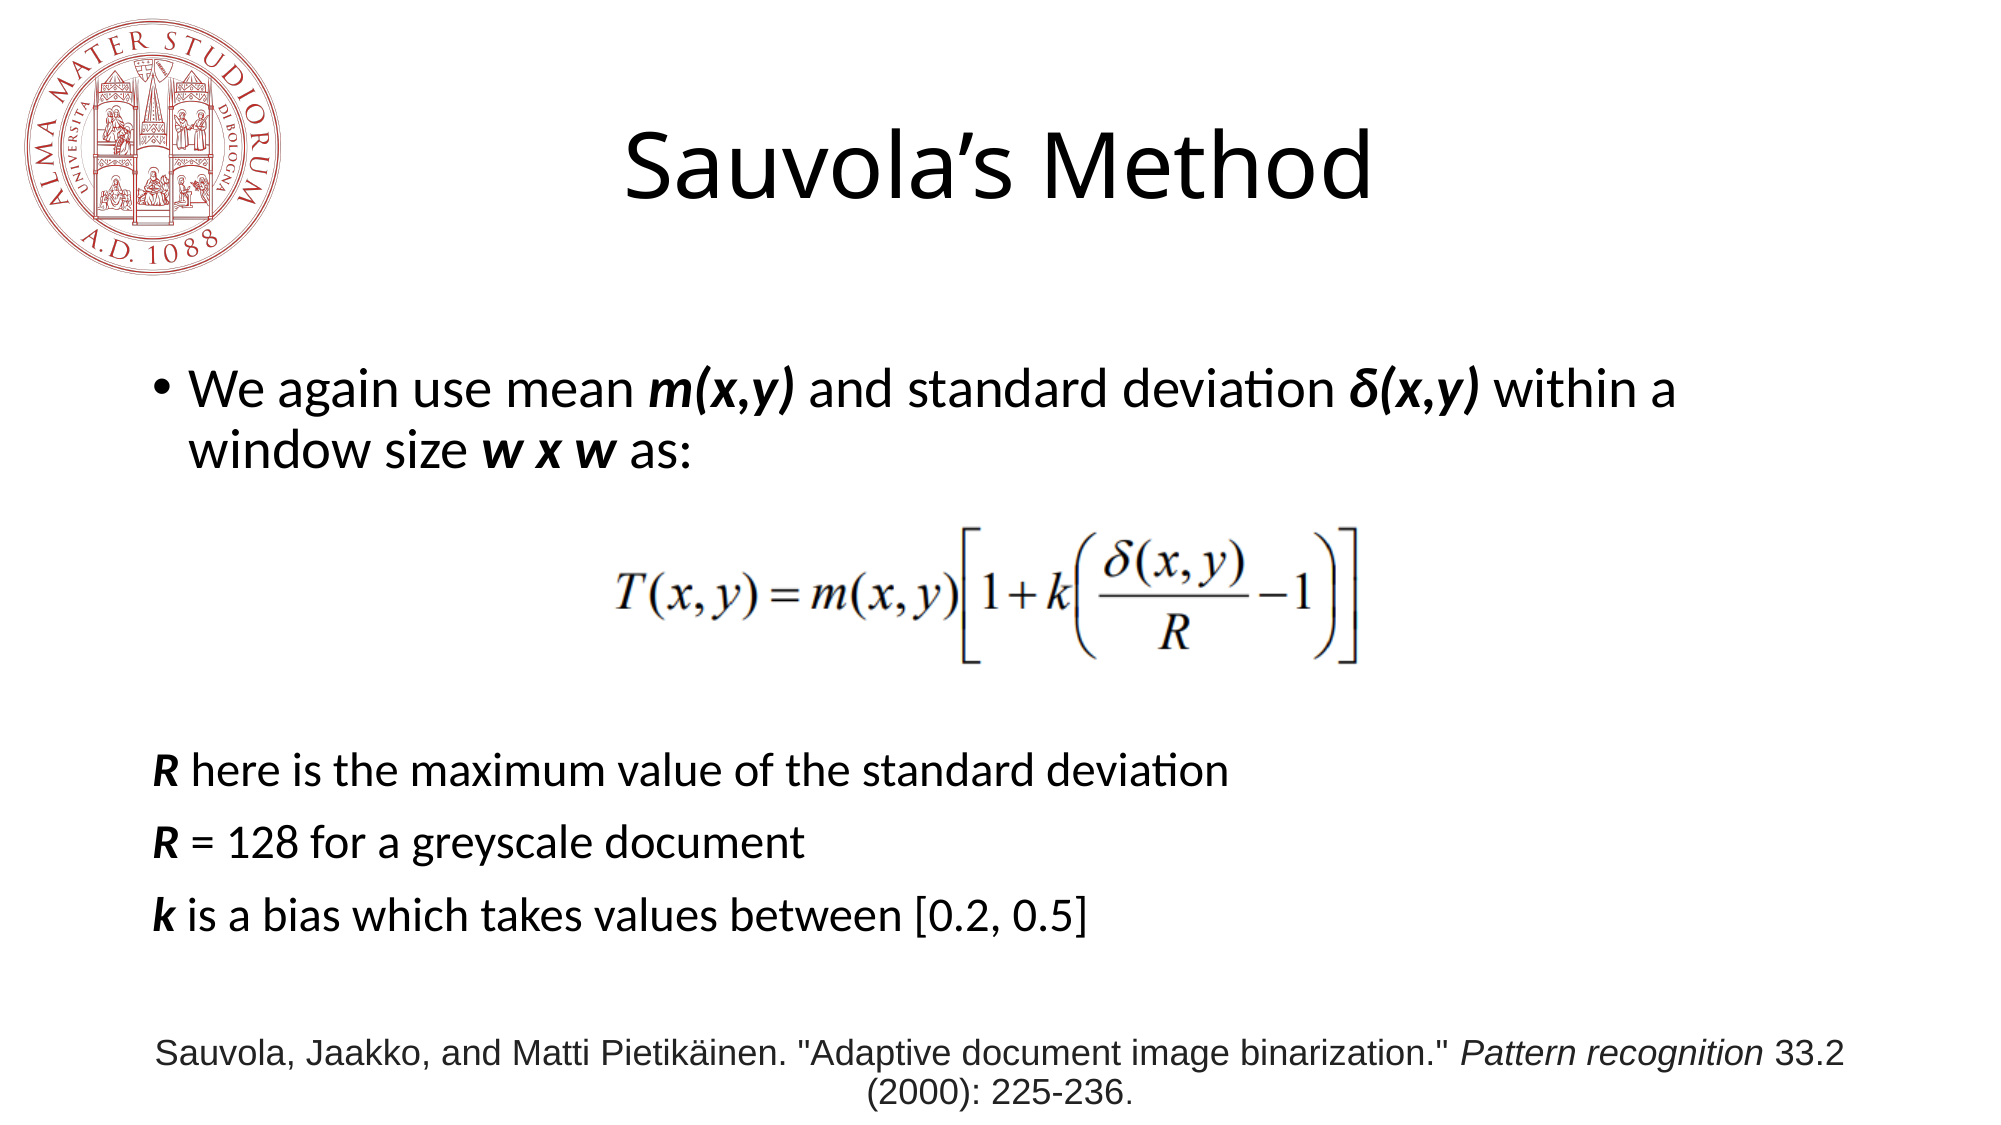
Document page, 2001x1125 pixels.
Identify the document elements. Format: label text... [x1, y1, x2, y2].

picture [591, 500, 1409, 698]
picture [22, 17, 283, 278]
title Sauvola’s Method [137, 59, 1863, 278]
list We again use mean m(x,y) and standard deviation δ(x,y) within a window size w x w as: R here is the maximum value of the standard deviation R = 128 for a greyscale document k is a bias which takes values between [0.2, 0.5] Sauvola, Jaakko, and Matti Pietikäinen. "Adaptive document image binarization." Pattern recognition 33.2 (2000): 225-236. [137, 351, 1863, 1125]
